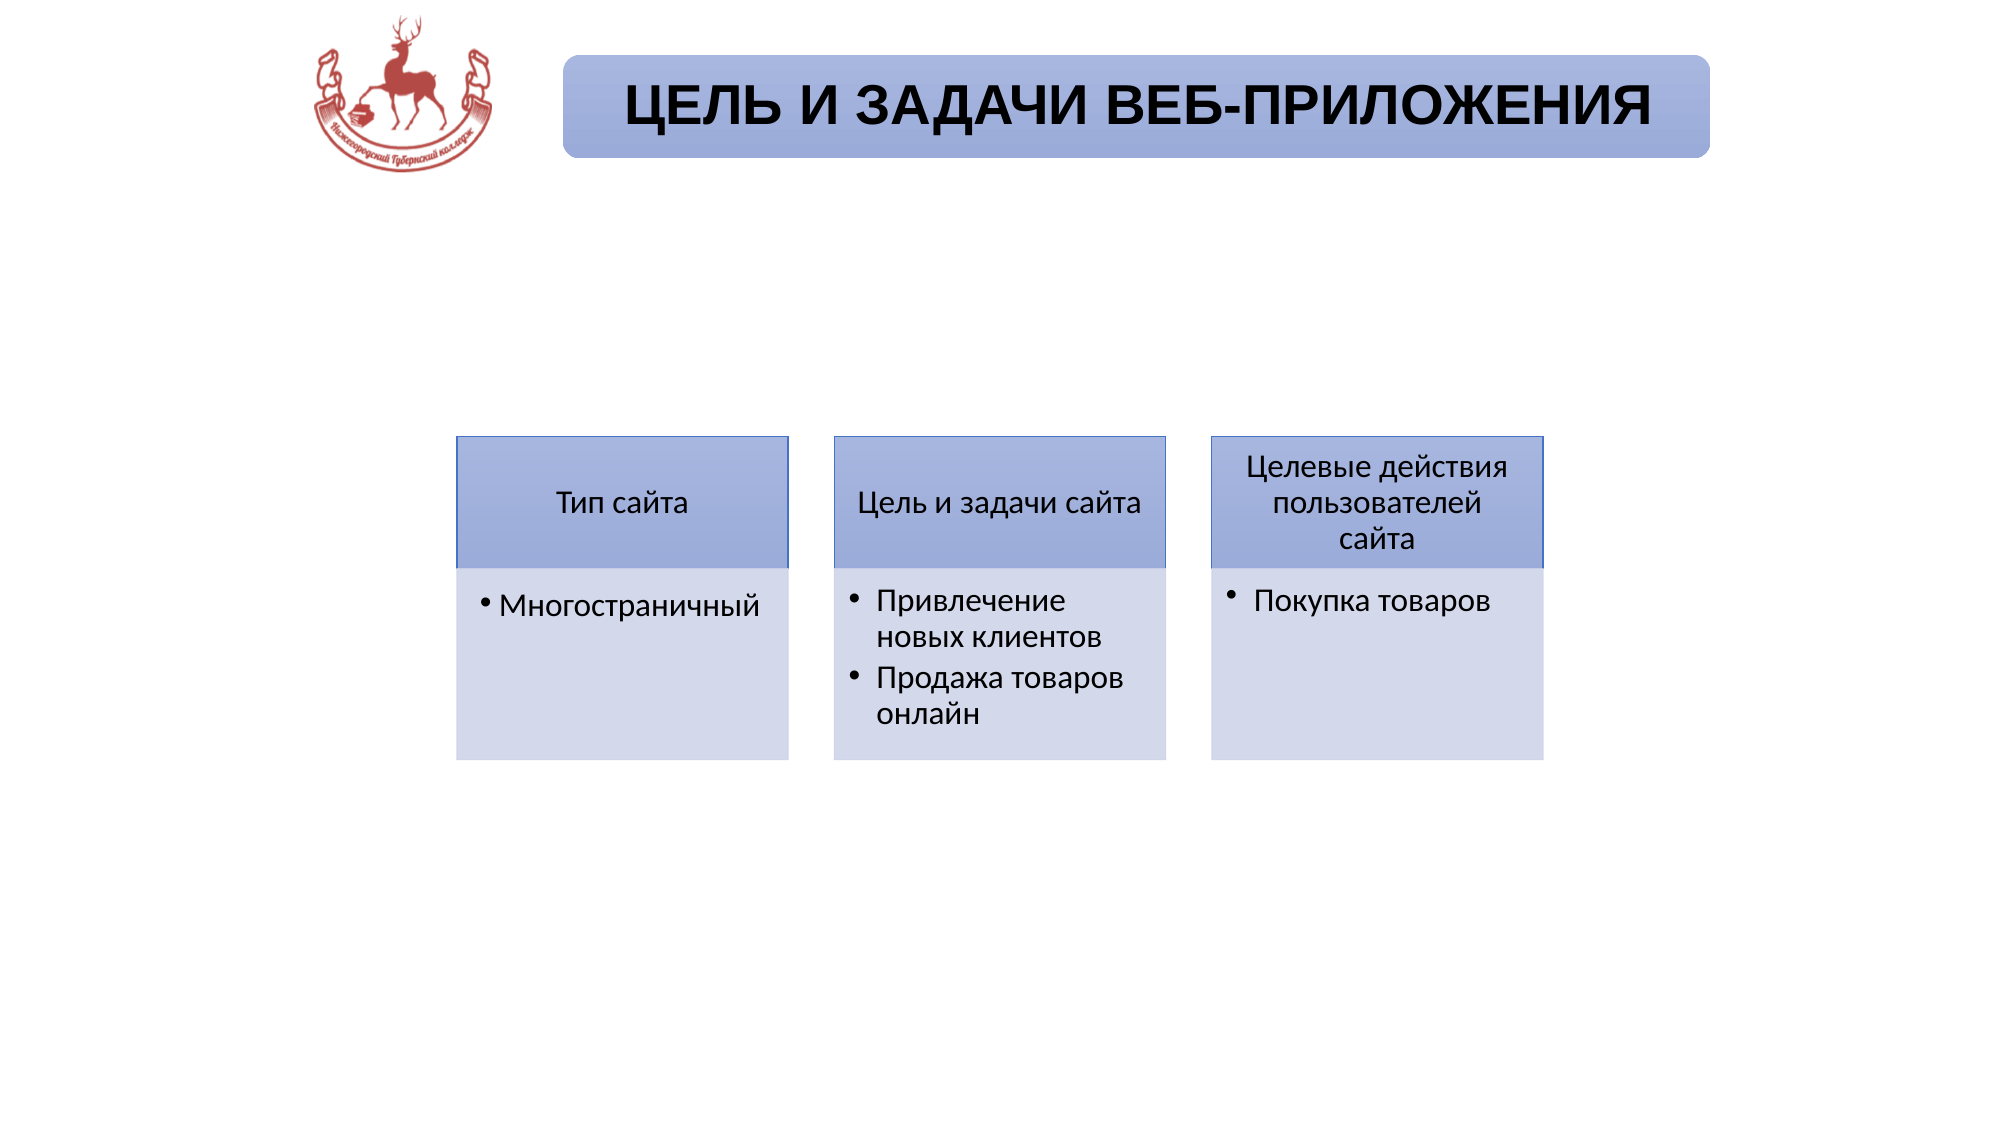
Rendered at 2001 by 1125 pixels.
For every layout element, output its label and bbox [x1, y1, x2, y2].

text_box [562, 54, 1711, 159]
picture [314, 15, 492, 173]
text_box [456, 231, 1544, 965]
